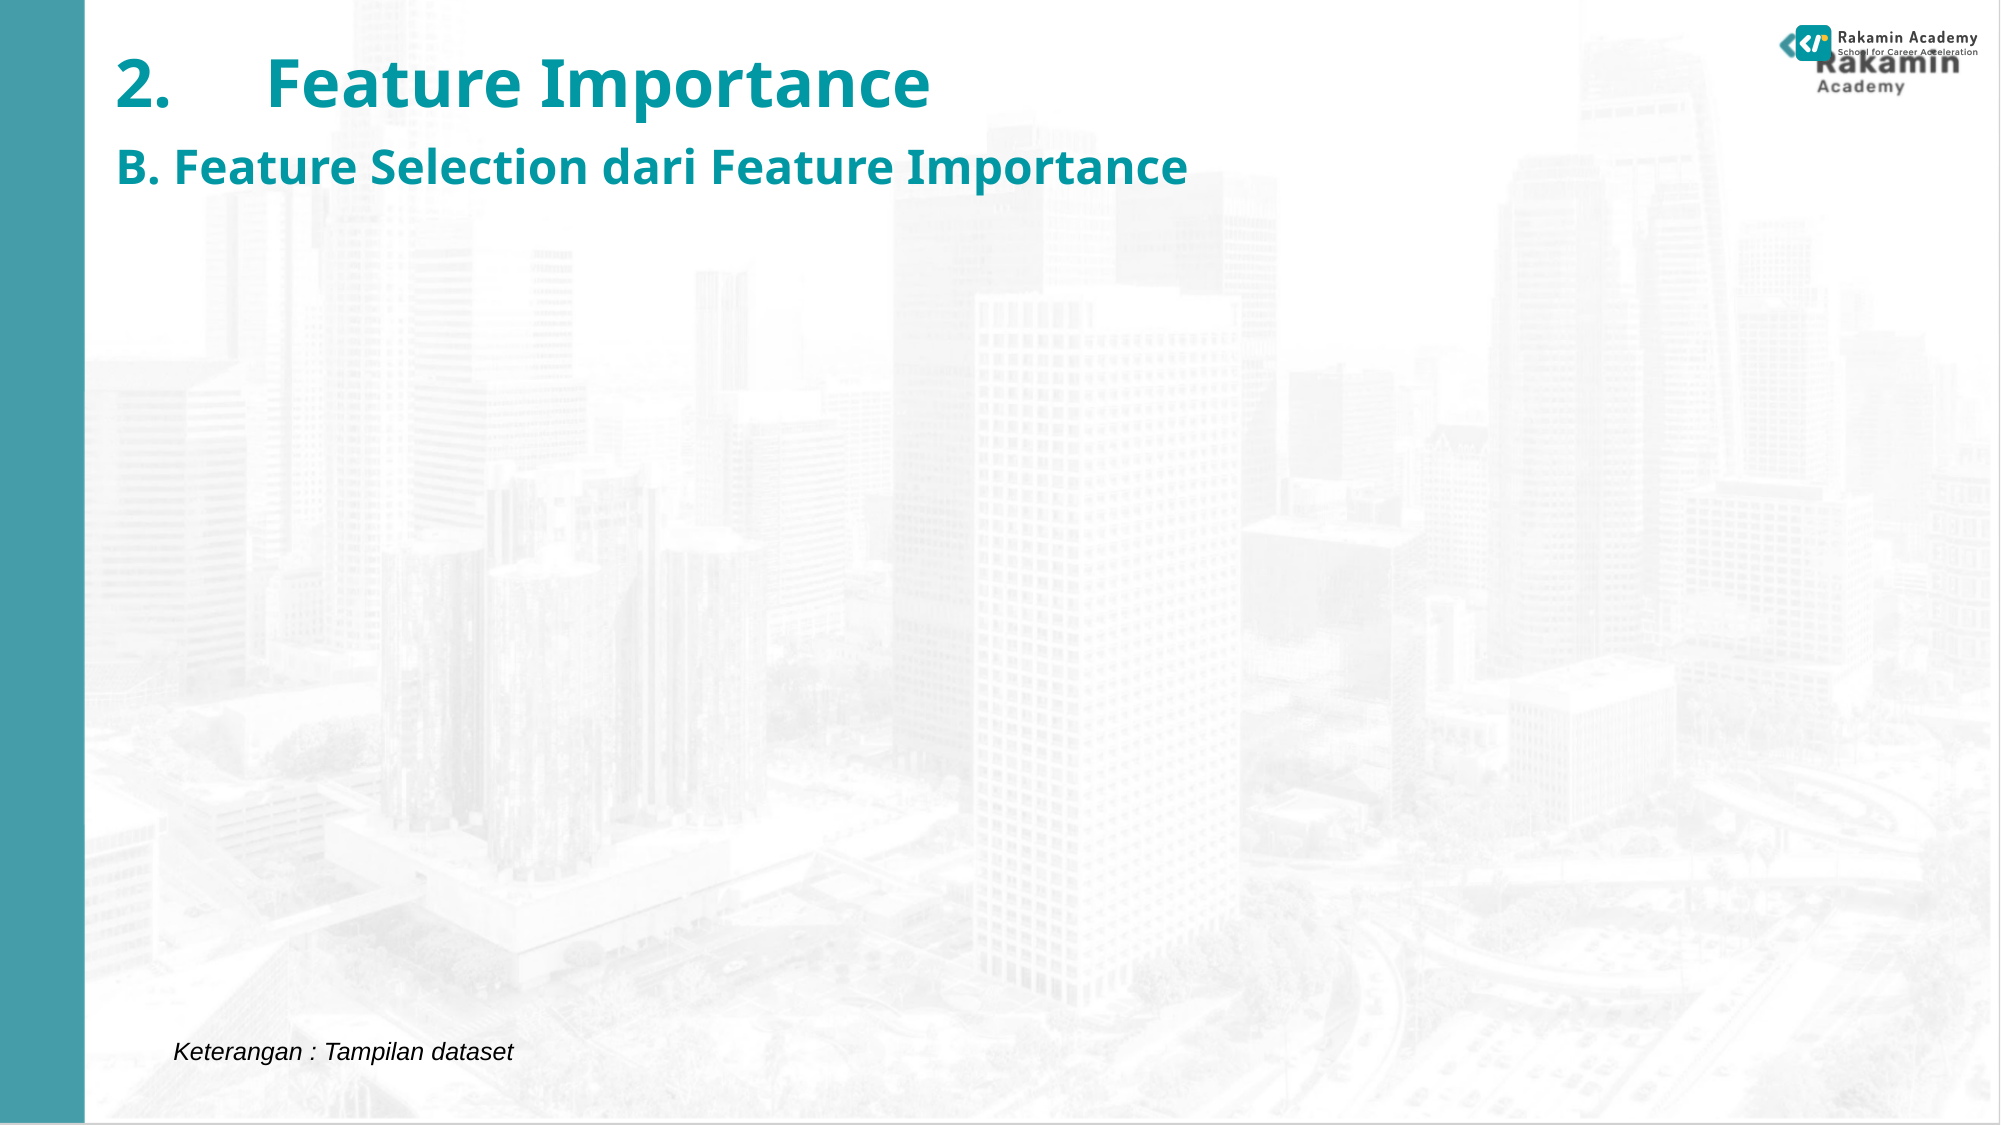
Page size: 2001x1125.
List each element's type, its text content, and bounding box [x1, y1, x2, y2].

text_box 2. Feature Importance [100, 31, 1307, 127]
text_box Keterangan : Tampilan dataset [158, 1020, 999, 1081]
text_box B. Feature Selection dari Feature Importance [100, 127, 1307, 202]
picture [0, 0, 2001, 1125]
